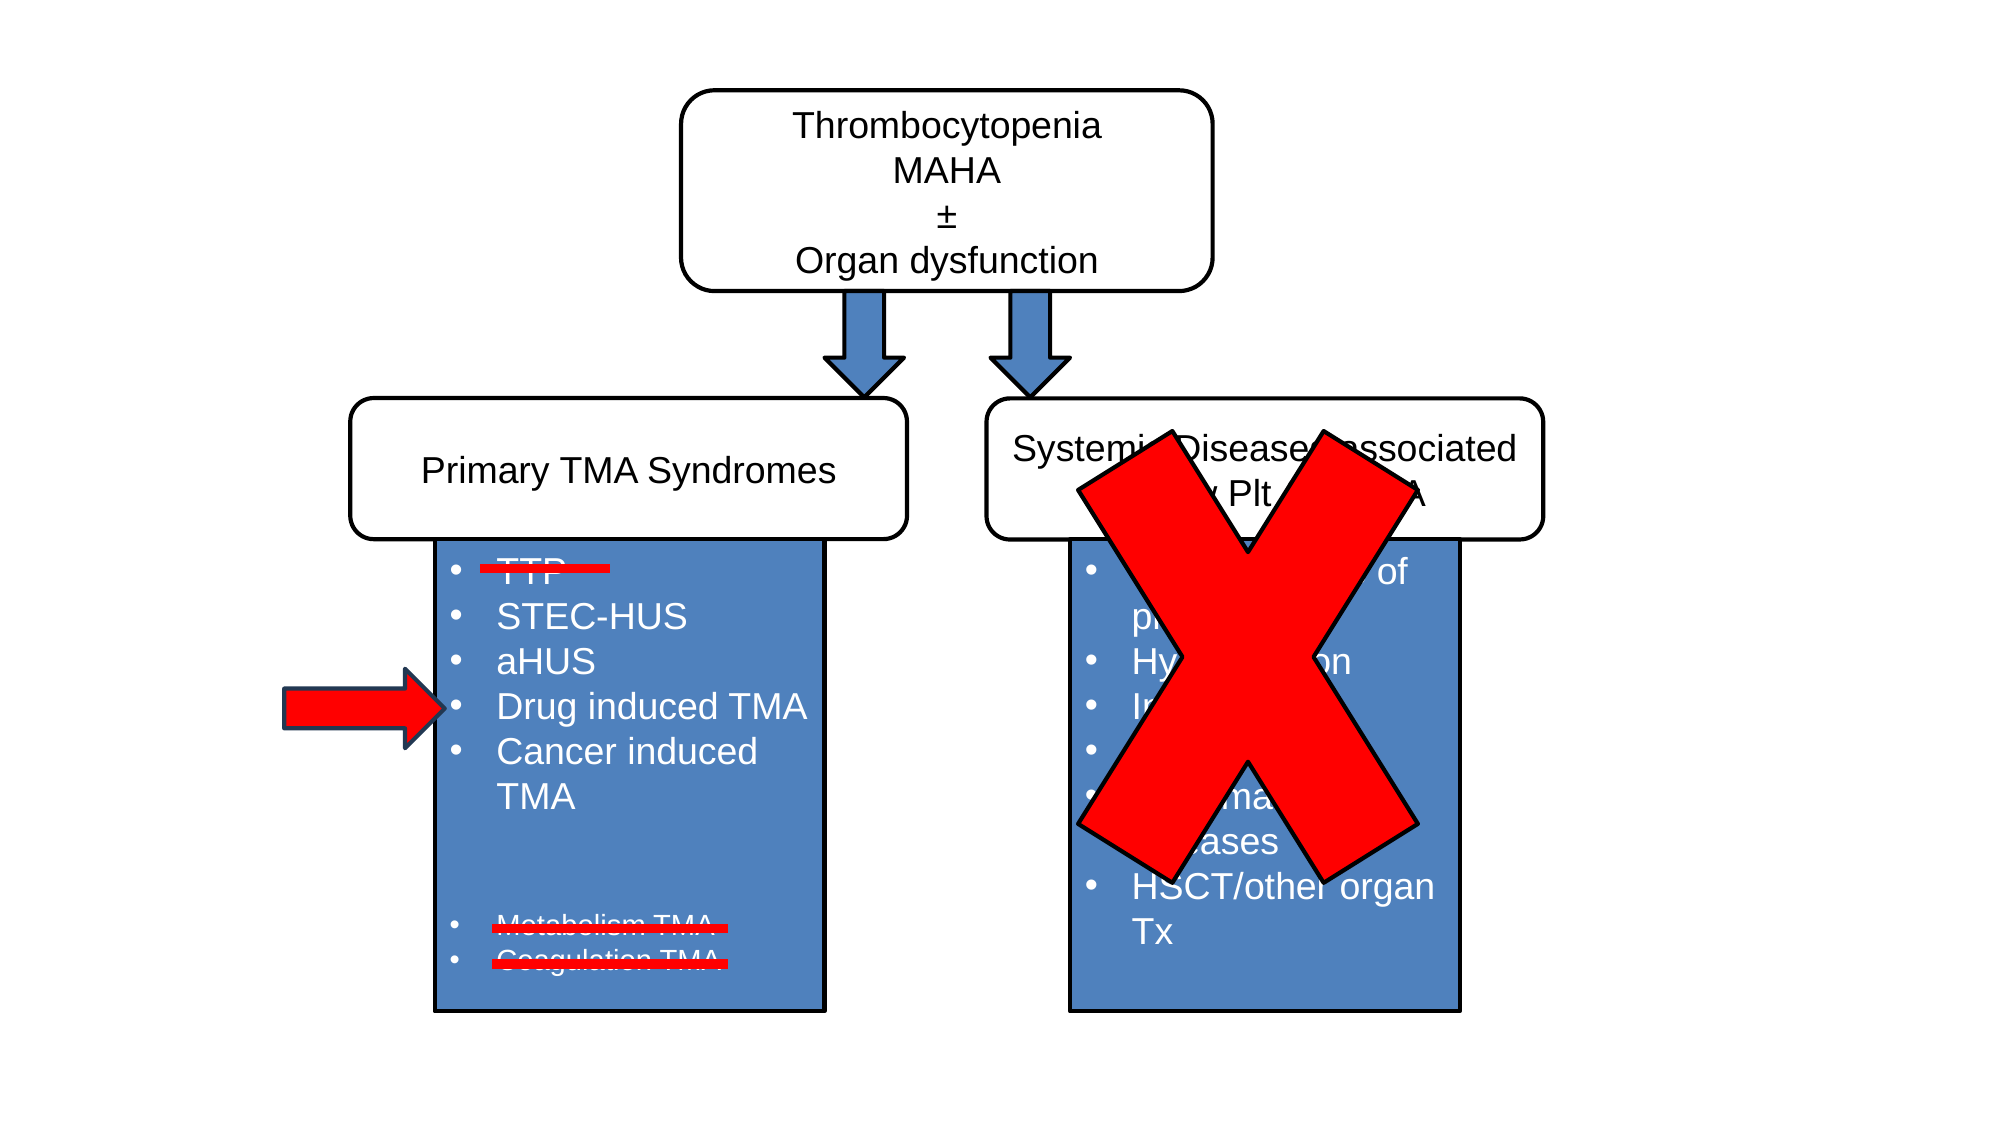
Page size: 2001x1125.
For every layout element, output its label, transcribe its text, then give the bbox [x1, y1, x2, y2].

text_box [988, 288, 1072, 400]
text_box [1076, 429, 1420, 885]
text_box Primary TMA Syndromes [348, 395, 910, 542]
text_box TTP STEC-HUS aHUS Drug induced TMA Cancer induced TMA Metabolism TMA Coagulation TMA [433, 537, 827, 1013]
text_box Systemic Diseases associated with low Plt & MAHA [984, 396, 1546, 542]
text_box Complications of pregnancy Hypertension Infections Malignancy Rheumatic diseases HSCT/other organ Tx [1068, 537, 1462, 1013]
text_box [282, 666, 447, 751]
text_box [822, 288, 906, 395]
text_box Thrombocytopenia MAHA ± Organ dysfunction [678, 88, 1215, 294]
